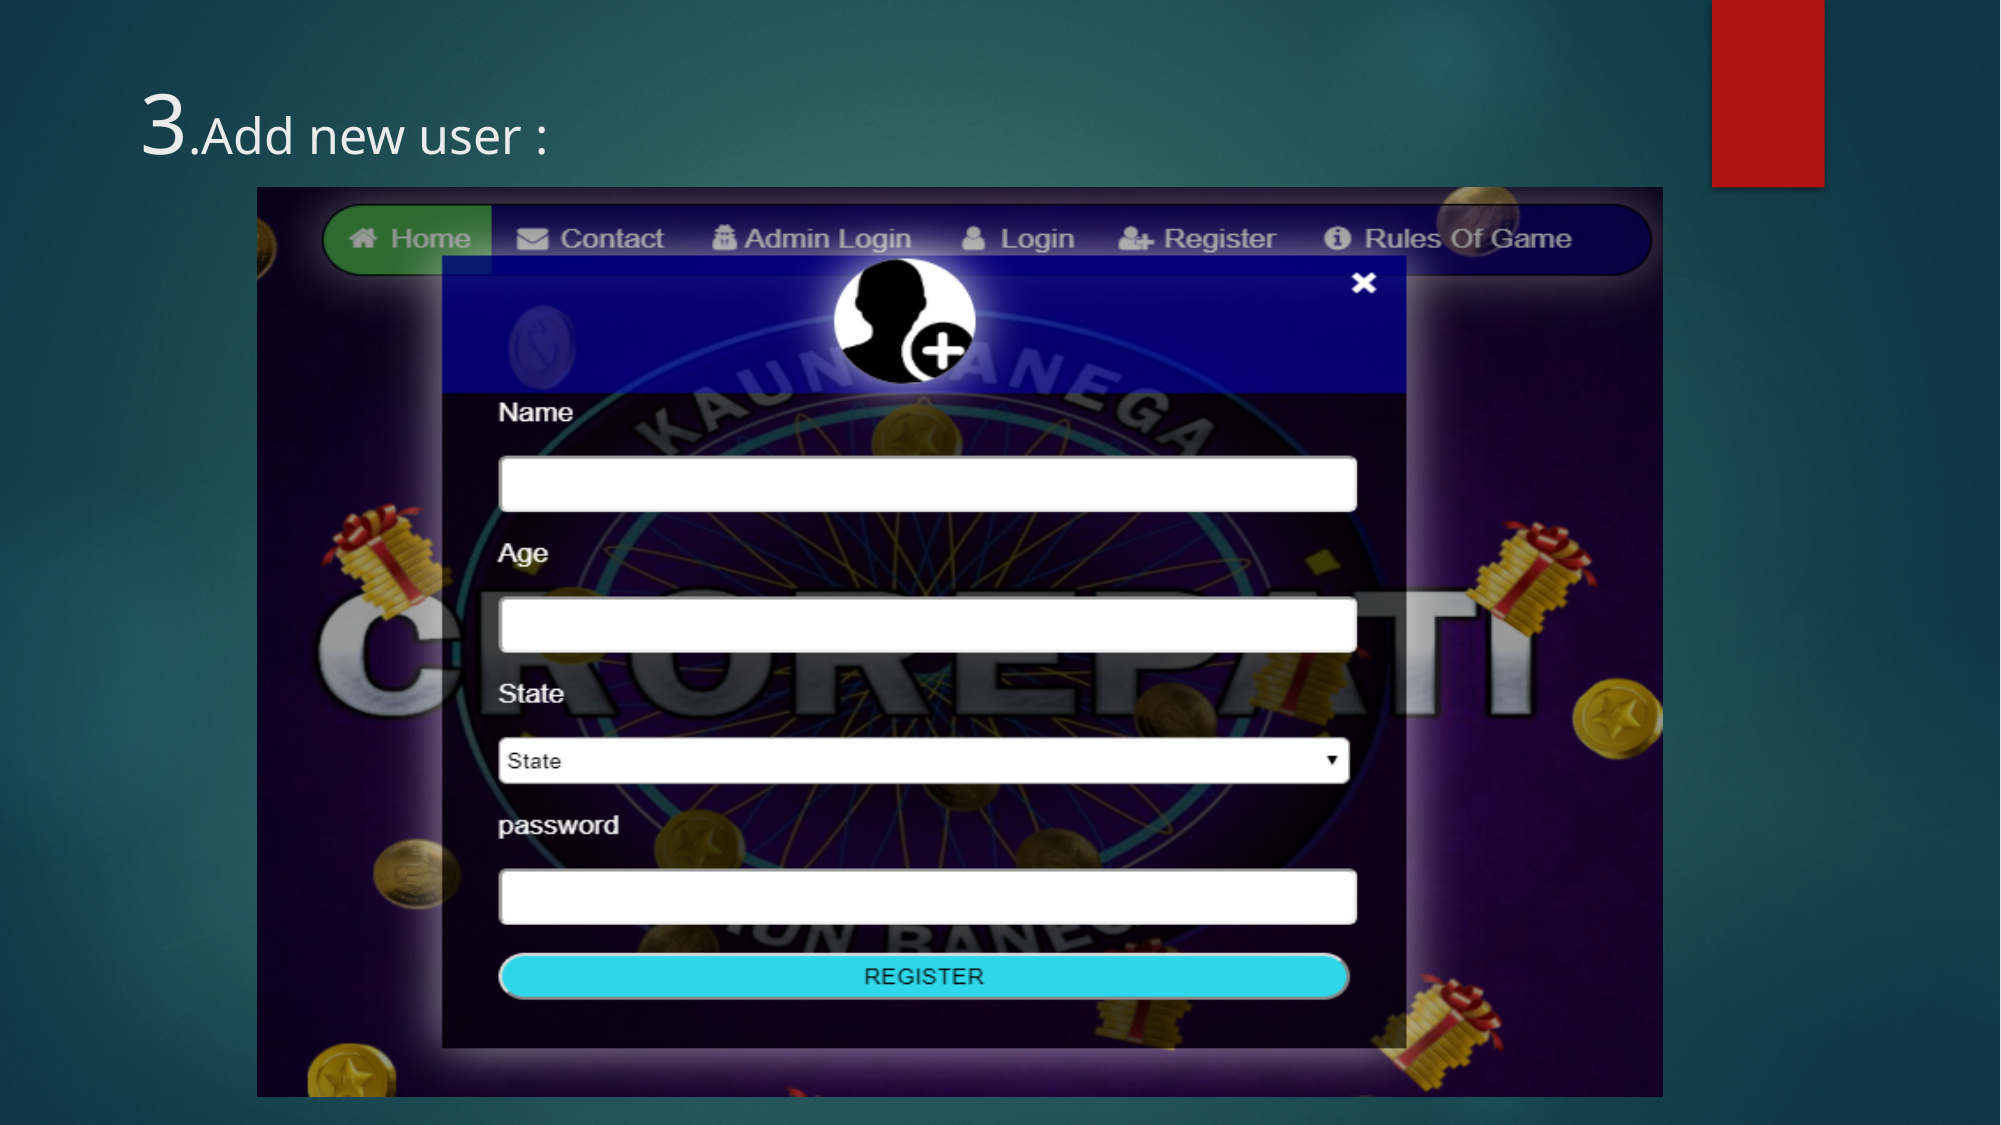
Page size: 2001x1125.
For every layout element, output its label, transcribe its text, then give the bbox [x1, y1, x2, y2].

picture [0, 0, 1663, 1125]
title 3.Add new user : [125, 43, 1574, 239]
